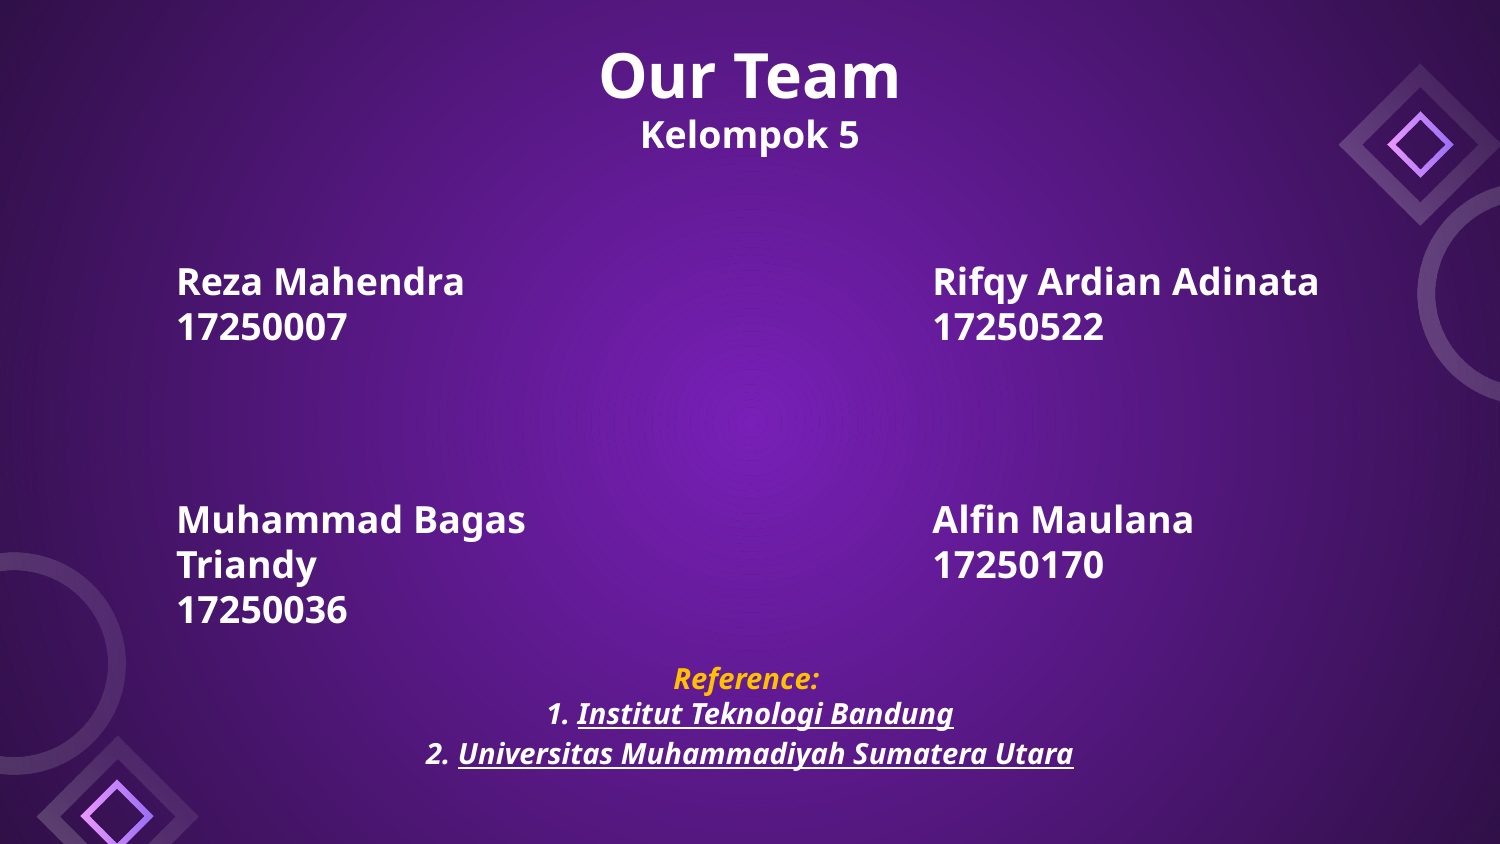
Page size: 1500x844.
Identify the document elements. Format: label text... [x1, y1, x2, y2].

text_box Alfin Maulana 17250170 [917, 480, 1248, 600]
picture [1338, 63, 1500, 405]
title Our Team Kelompok 5 [556, 20, 944, 184]
text_box Rifqy Ardian Adinata 17250522 [917, 243, 1339, 363]
subtitle Reza Mahendra 17250007 [161, 243, 492, 363]
picture [0, 552, 199, 844]
text_box Reference: 1. Institut Teknologi Bandung 2. Universitas Muhammadiyah Sumatera Utara [403, 645, 1097, 765]
text_box Muhammad Bagas Triandy 17250036 [160, 480, 664, 600]
